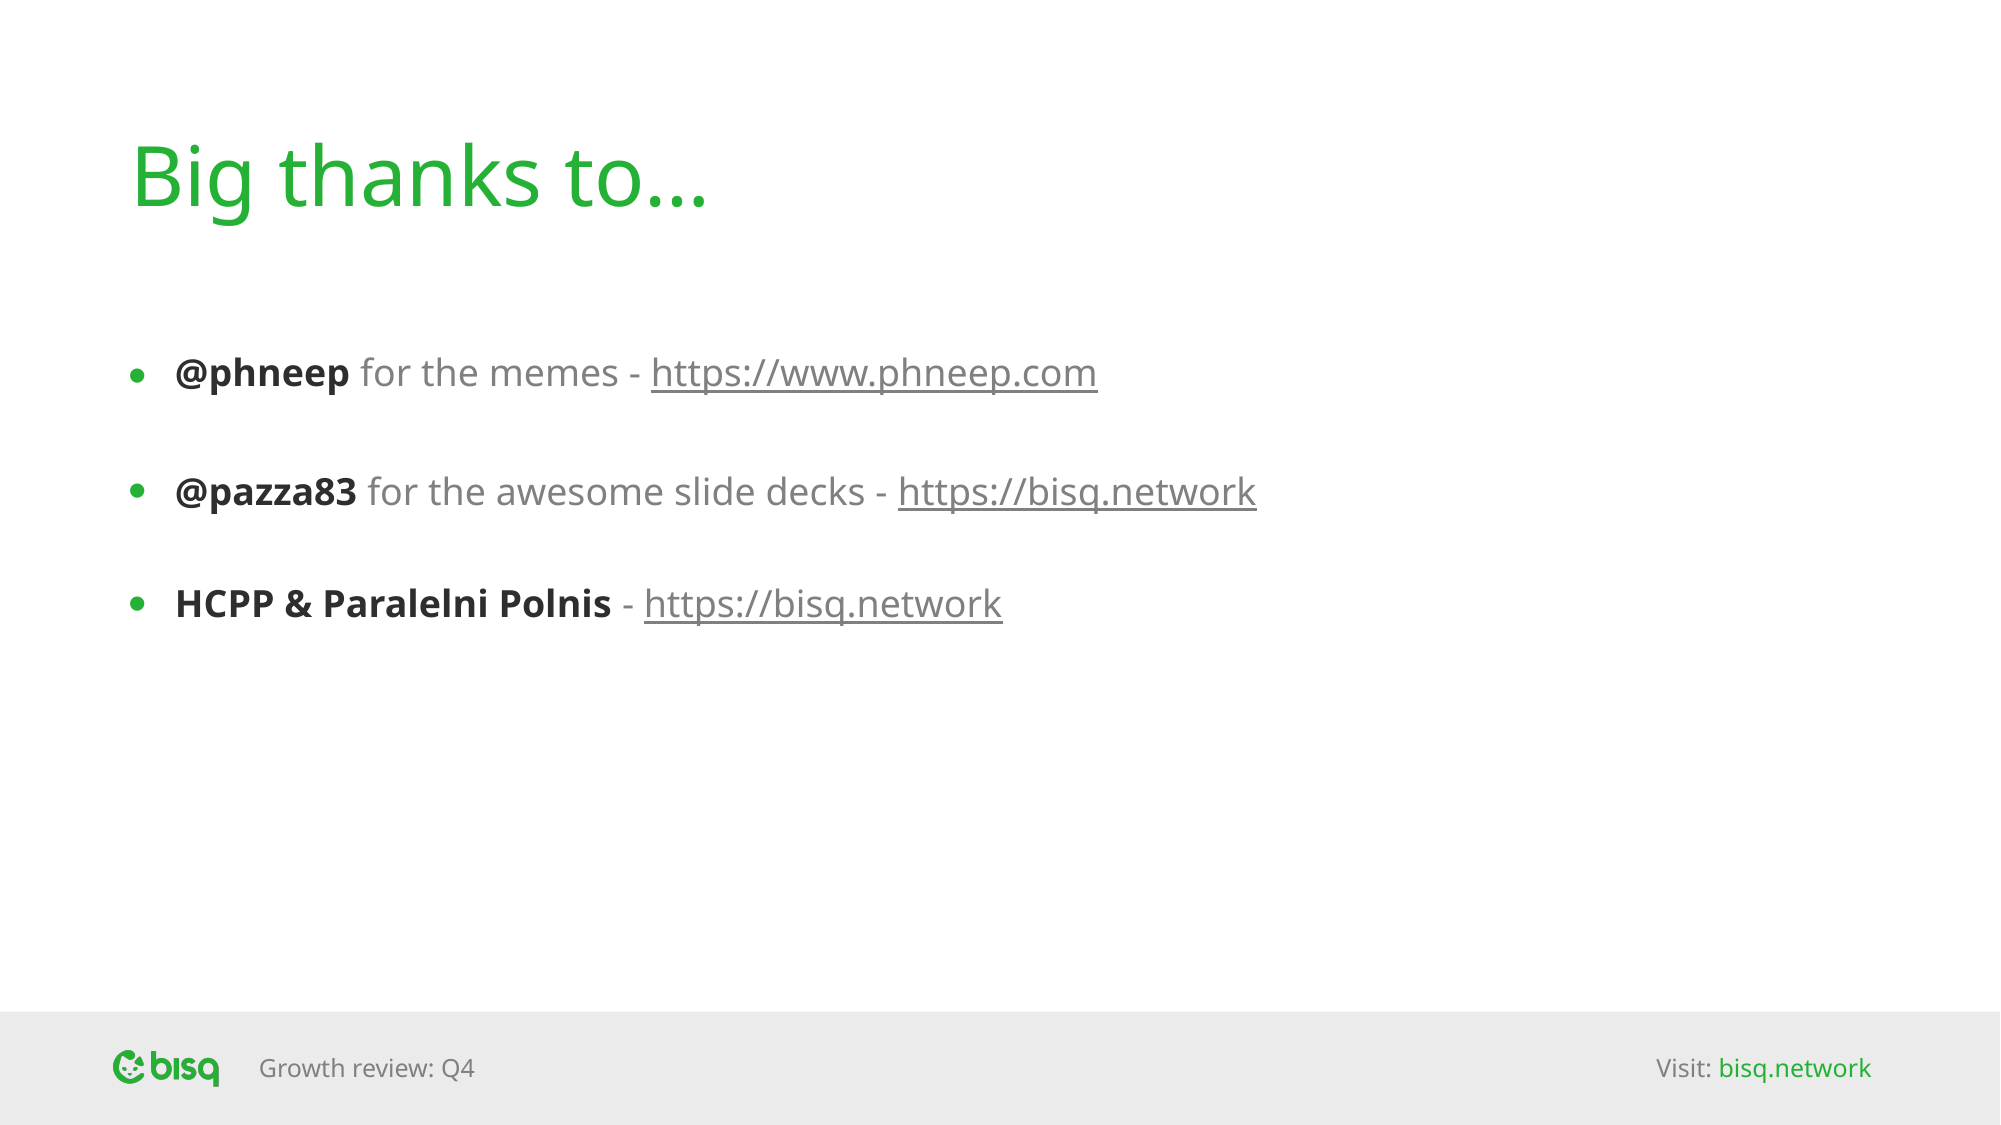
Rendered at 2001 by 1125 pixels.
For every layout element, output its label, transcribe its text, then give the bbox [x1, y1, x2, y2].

text_box Big thanks to… [115, 115, 1885, 231]
text_box Growth review: Q4 [244, 1045, 641, 1091]
text_box [0, 1011, 2000, 1125]
text_box @phneep for the memes - https://www.phneep.com @pazza83 for the awesome slide decks - https://bisq.network HCPP & Paralelni Polnis - https://bisq.network [113, 265, 1885, 633]
picture [113, 1050, 219, 1087]
text_box Visit: bisq.network [1490, 1045, 1887, 1091]
